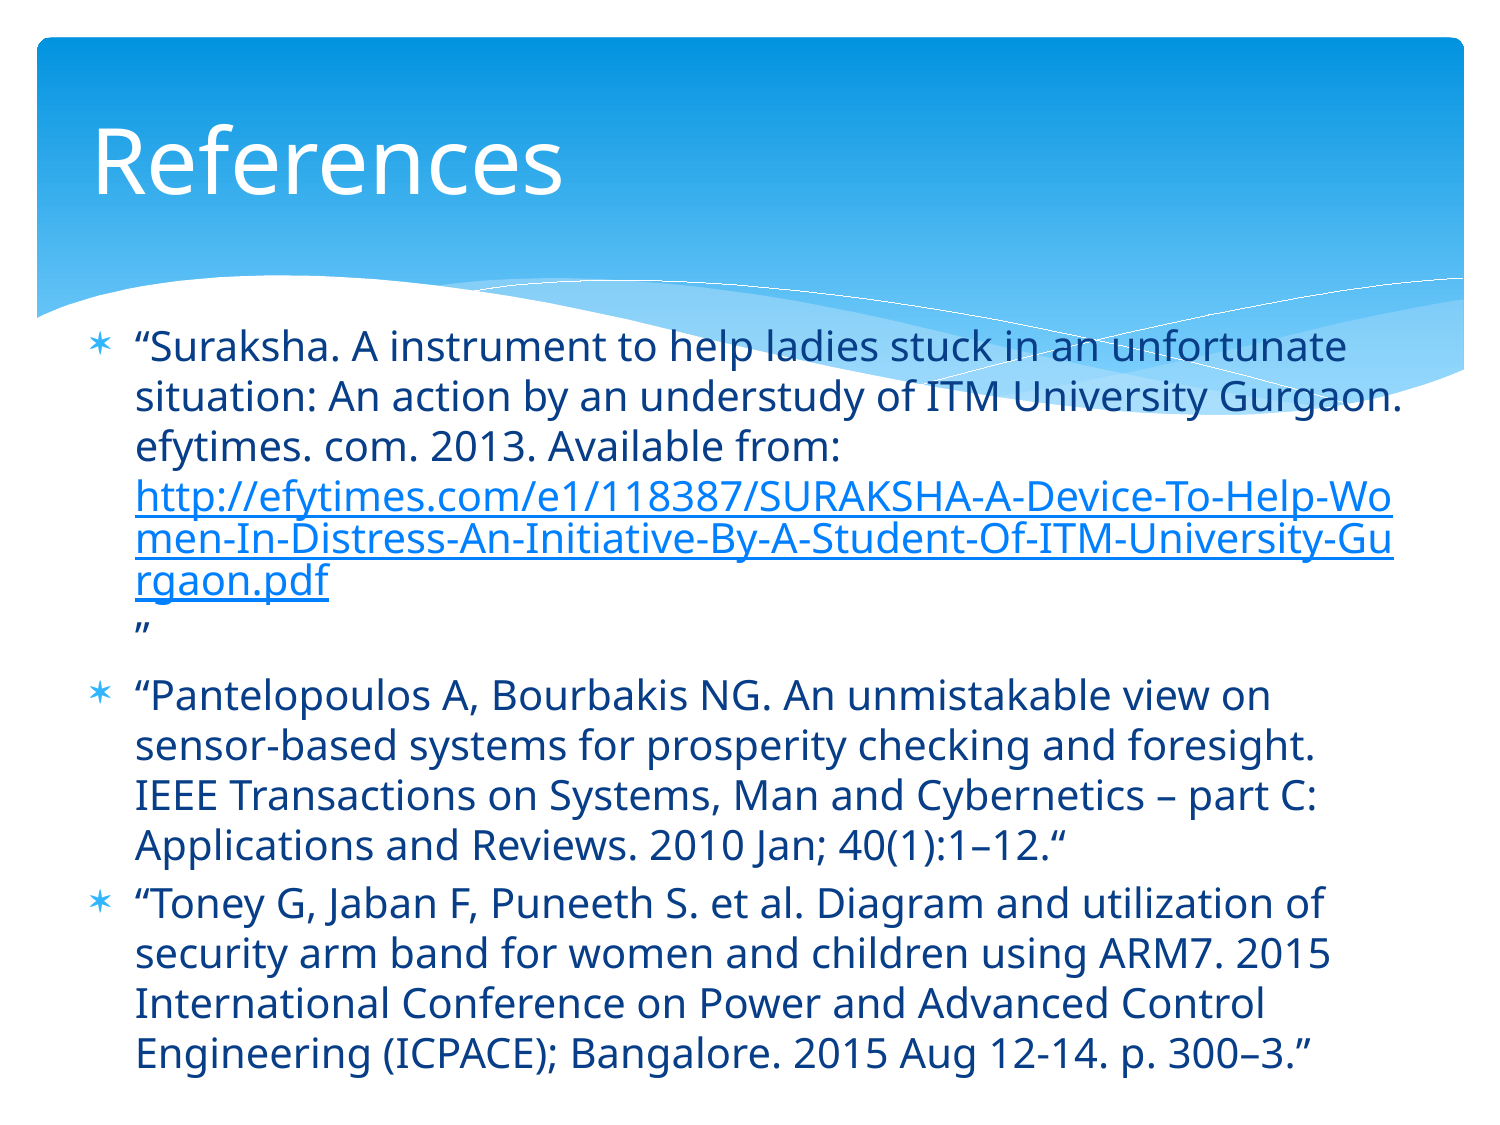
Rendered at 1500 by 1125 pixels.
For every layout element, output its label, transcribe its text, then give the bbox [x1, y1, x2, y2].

list “Suraksha. A instrument to help ladies stuck in an unfortunate situation: An action by an understudy of ITM University Gurgaon. efytimes. com. 2013. Available from: http://efytimes.com/e1/118387/SURAKSHA-A-Device-To-Help-Women-In-Distress-An-Initiative-By-A-Student-Of-ITM-University-Gurgaon.pdf” “Pantelopoulos A, Bourbakis NG. An unmistakable view on sensor-based systems for prosperity checking and foresight. IEEE Transactions on Systems, Man and Cybernetics – part C: Applications and Reviews. 2010 Jan; 40(1):1–12.“ “Toney G, Jaban F, Puneeth S. et al. Diagram and utilization of security arm band for women and children using ARM7. 2015 International Conference on Power and Advanced Control Engineering (ICPACE); Bangalore. 2015 Aug 12-14. p. 300–3.” [74, 312, 1426, 1070]
title References [74, 55, 1426, 262]
